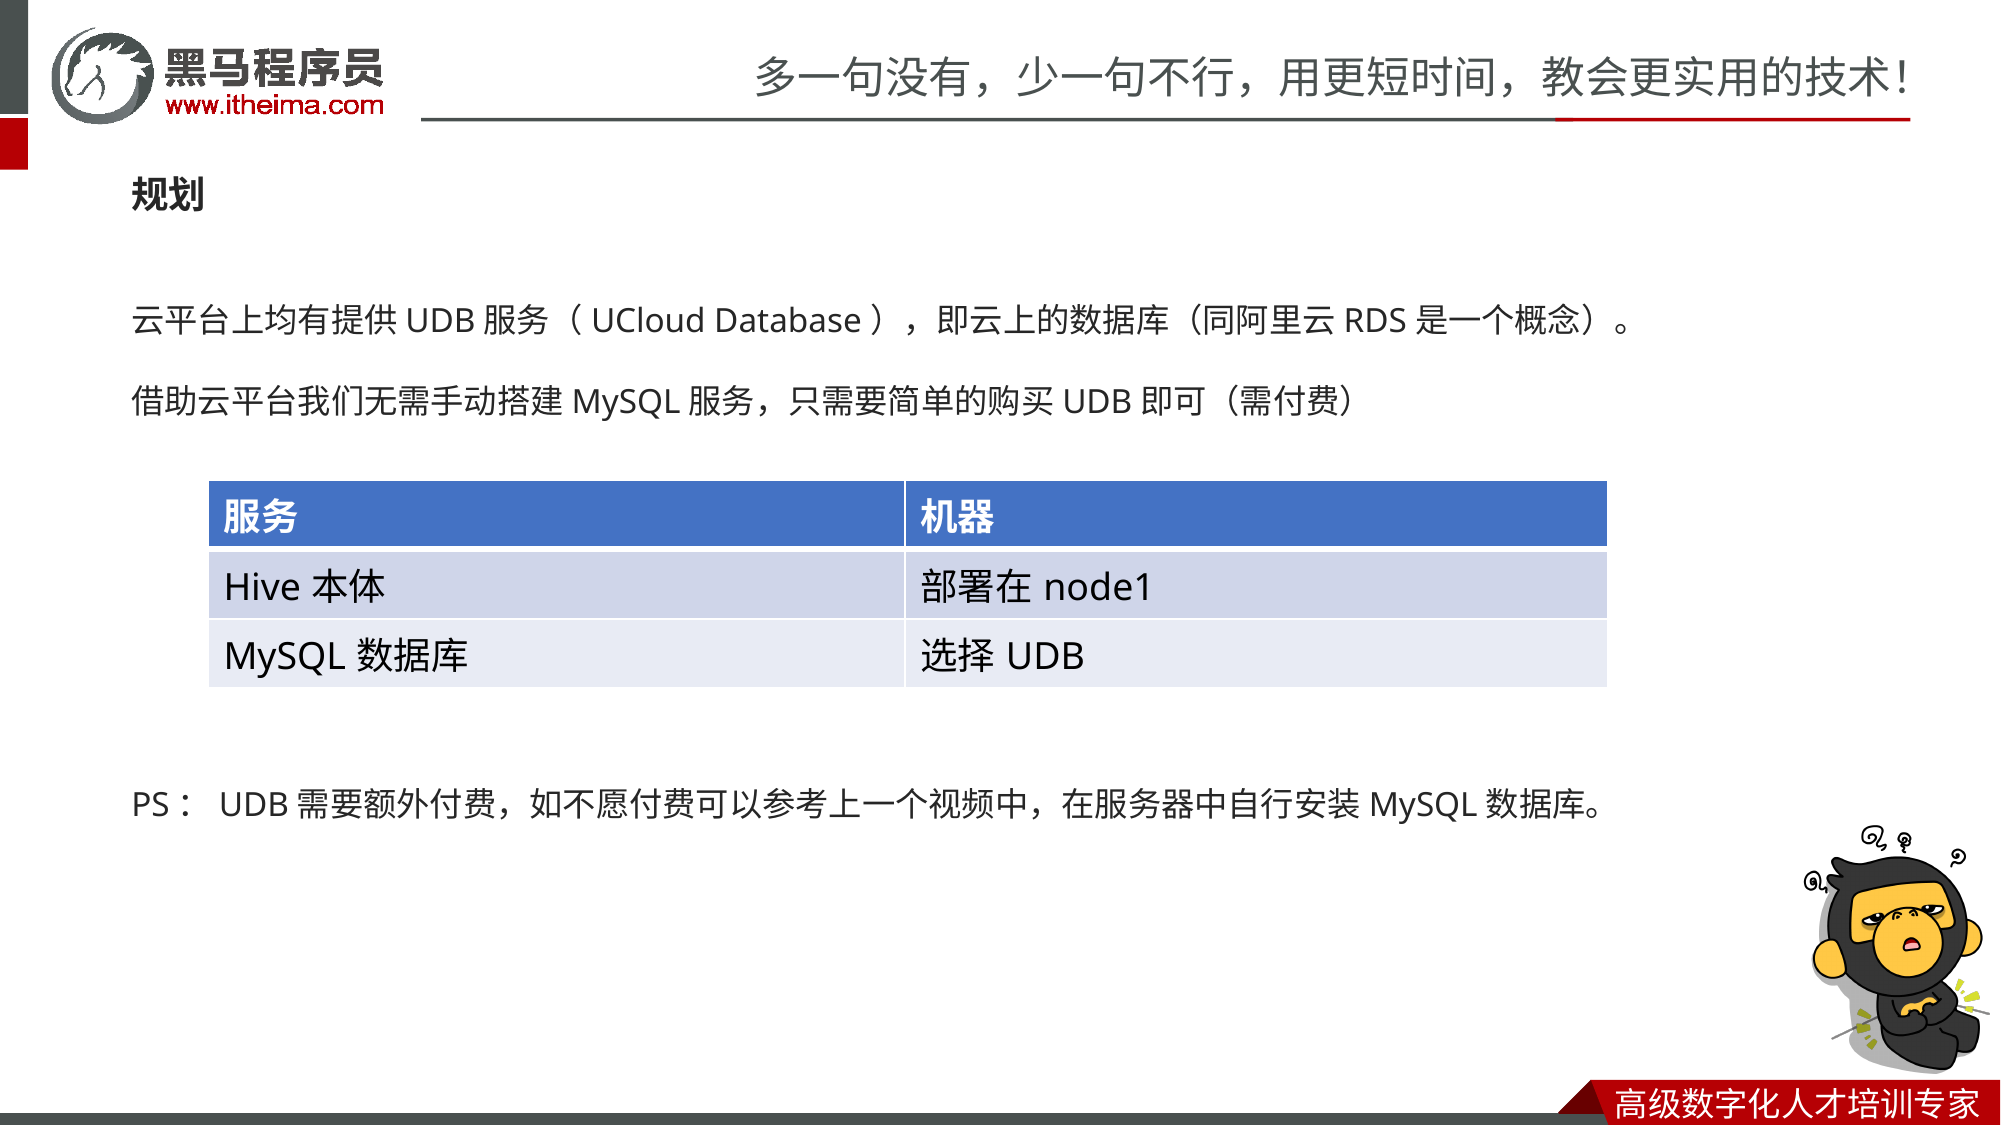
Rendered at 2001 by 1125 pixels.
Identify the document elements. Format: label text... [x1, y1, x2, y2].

table_cell 部署在node1 [906, 552, 1607, 618]
list 云平台上均有提供UDB服务（UCloud Database），即云上的数据库（同阿里云RDS是一个概念）。 借助云平台我们无需手动搭建MySQL服务，只需要简单的购买UDB即可（需付费） PS：UDB需要额外付费，如不愿付费可以参考上一个视频中，在服务器中自行安装MySQL数据库。 [116, 271, 1872, 964]
table_cell MySQL数据库 [209, 620, 904, 687]
picture [1775, 815, 2000, 1079]
table_cell 选择UDB [906, 620, 1607, 687]
table_cell Hive本体 [209, 552, 904, 618]
table_header 机器 [906, 481, 1607, 546]
table_header 服务 [209, 481, 904, 546]
picture [50, 26, 384, 125]
list 规划 [116, 154, 1872, 239]
